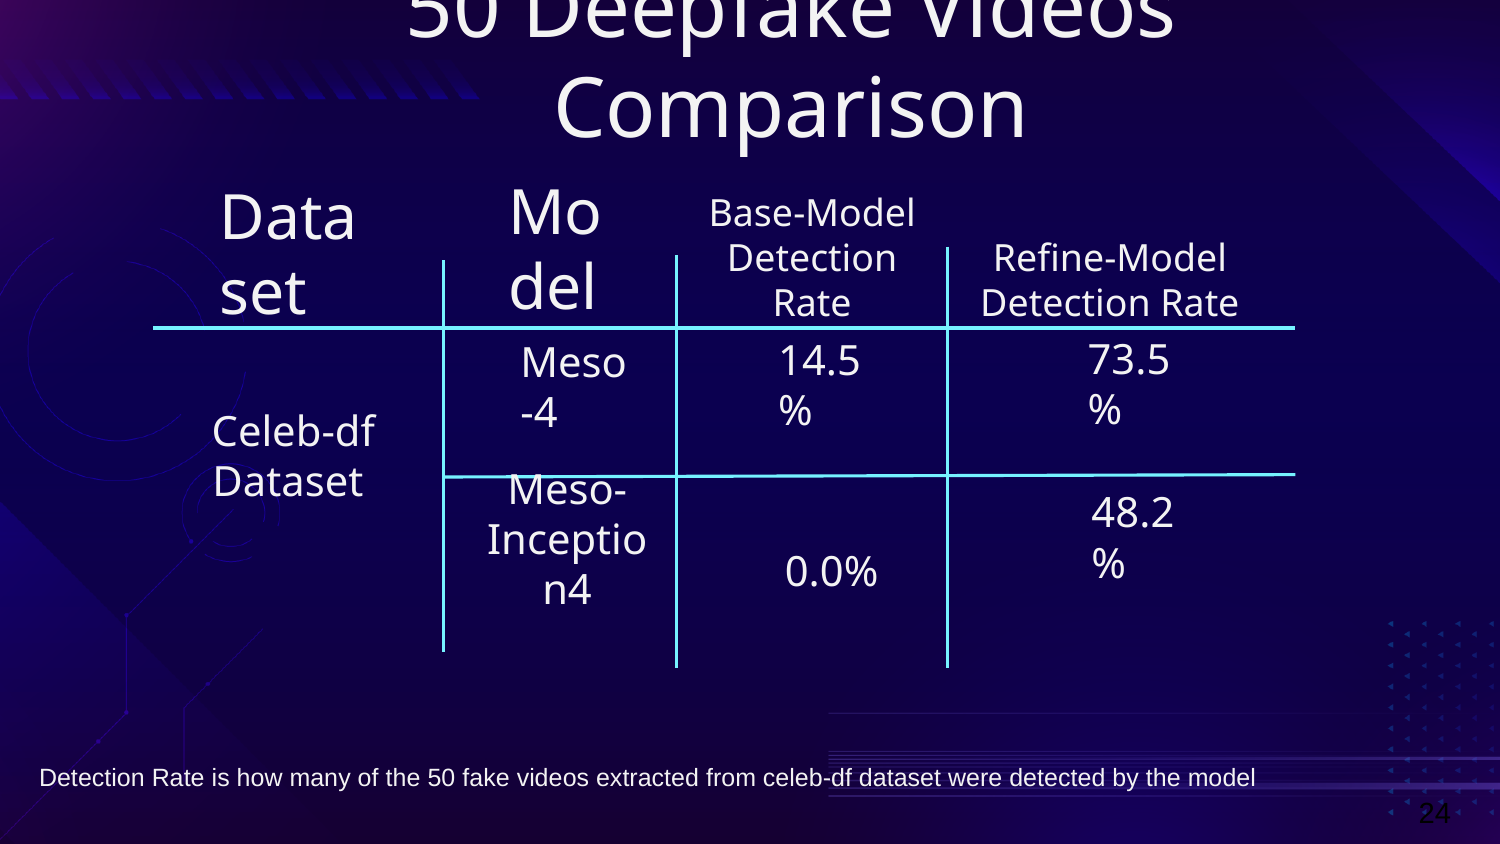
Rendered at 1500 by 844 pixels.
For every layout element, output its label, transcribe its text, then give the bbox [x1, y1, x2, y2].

text_box 50 Deepfake Videos Comparison [365, 13, 1217, 169]
text_box Meso-4 [505, 369, 648, 451]
text_box Model [493, 254, 636, 326]
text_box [443, 474, 943, 478]
title Dataset [204, 260, 398, 326]
text_box 14.5% [763, 367, 906, 449]
text_box 73.5% [1072, 365, 1215, 448]
text_box 48.2% [1076, 519, 1219, 602]
text_box Celeb-df Dataset [143, 412, 439, 520]
picture [0, 0, 1500, 844]
text_box Meso-Inception4 [471, 545, 663, 628]
title Dataset [204, 337, 398, 343]
text_box Base-Model Detection Rate [678, 257, 943, 327]
text_box Detection Rate is how many of the 50 fake videos extracted from celeb-df dataset were detected by the model [24, 753, 1274, 799]
text_box 0.0% [769, 528, 912, 611]
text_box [953, 474, 1296, 478]
text_box Refine-Model Detection Rate [956, 257, 1273, 327]
slide_number 24 [1403, 779, 1494, 844]
